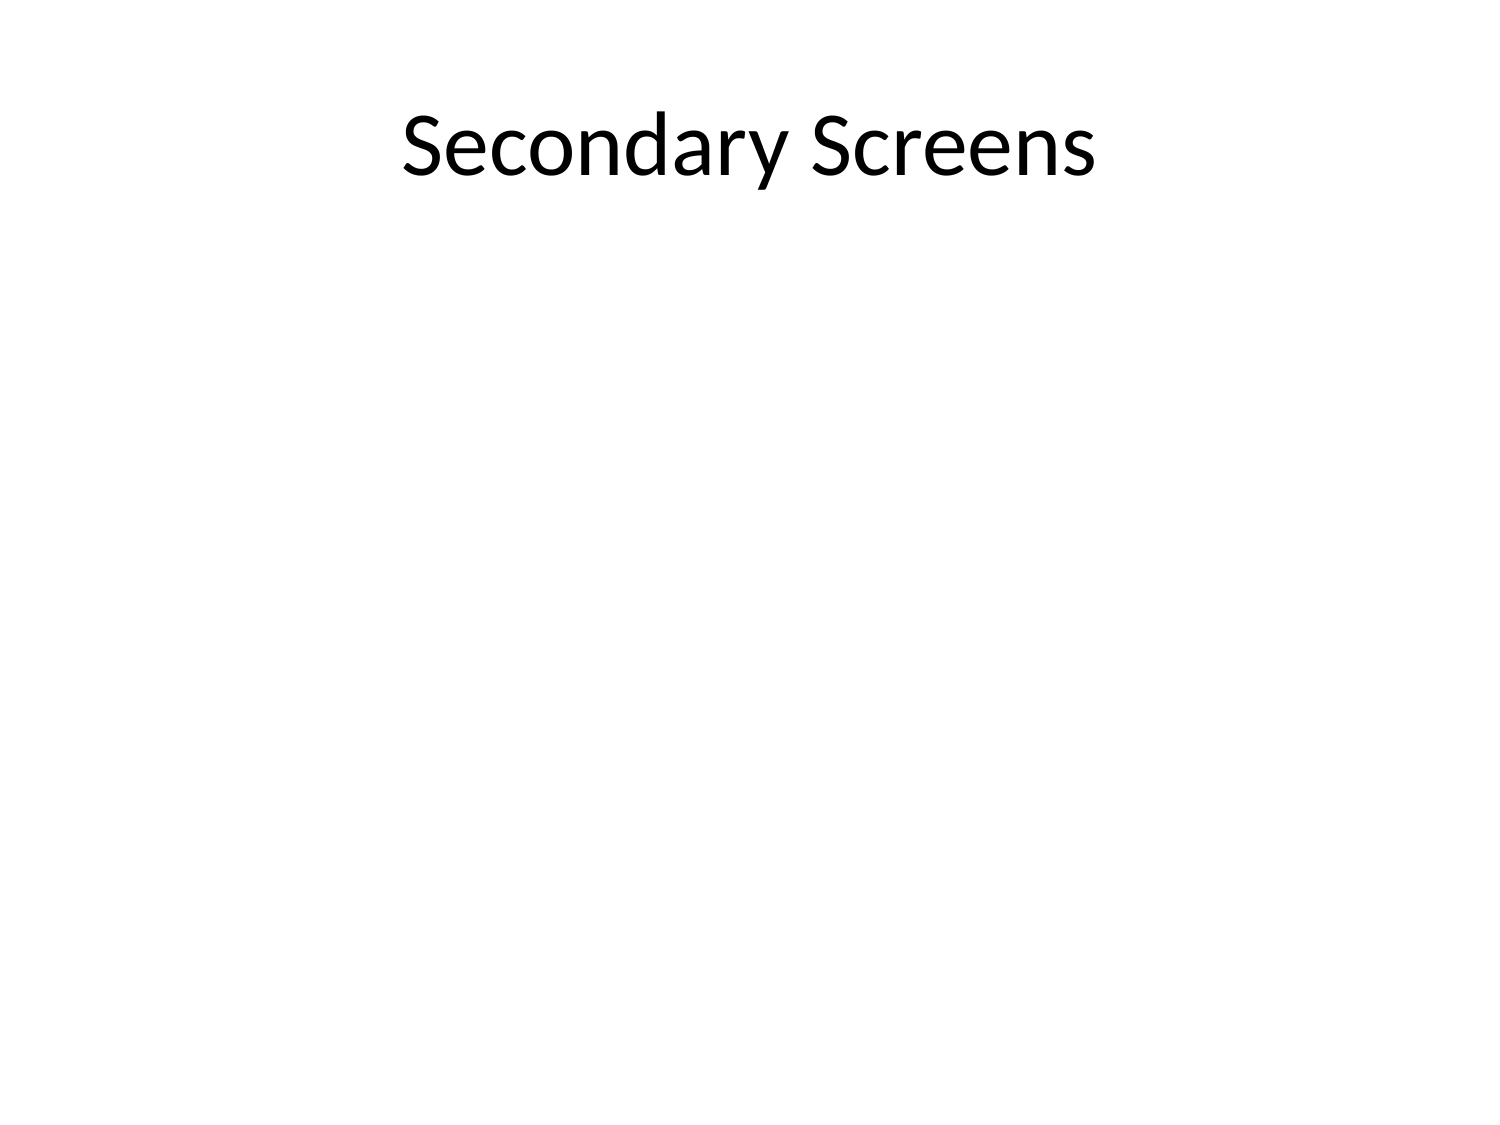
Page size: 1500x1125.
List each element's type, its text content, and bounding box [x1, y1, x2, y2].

title Secondary Screens [75, 45, 1425, 233]
